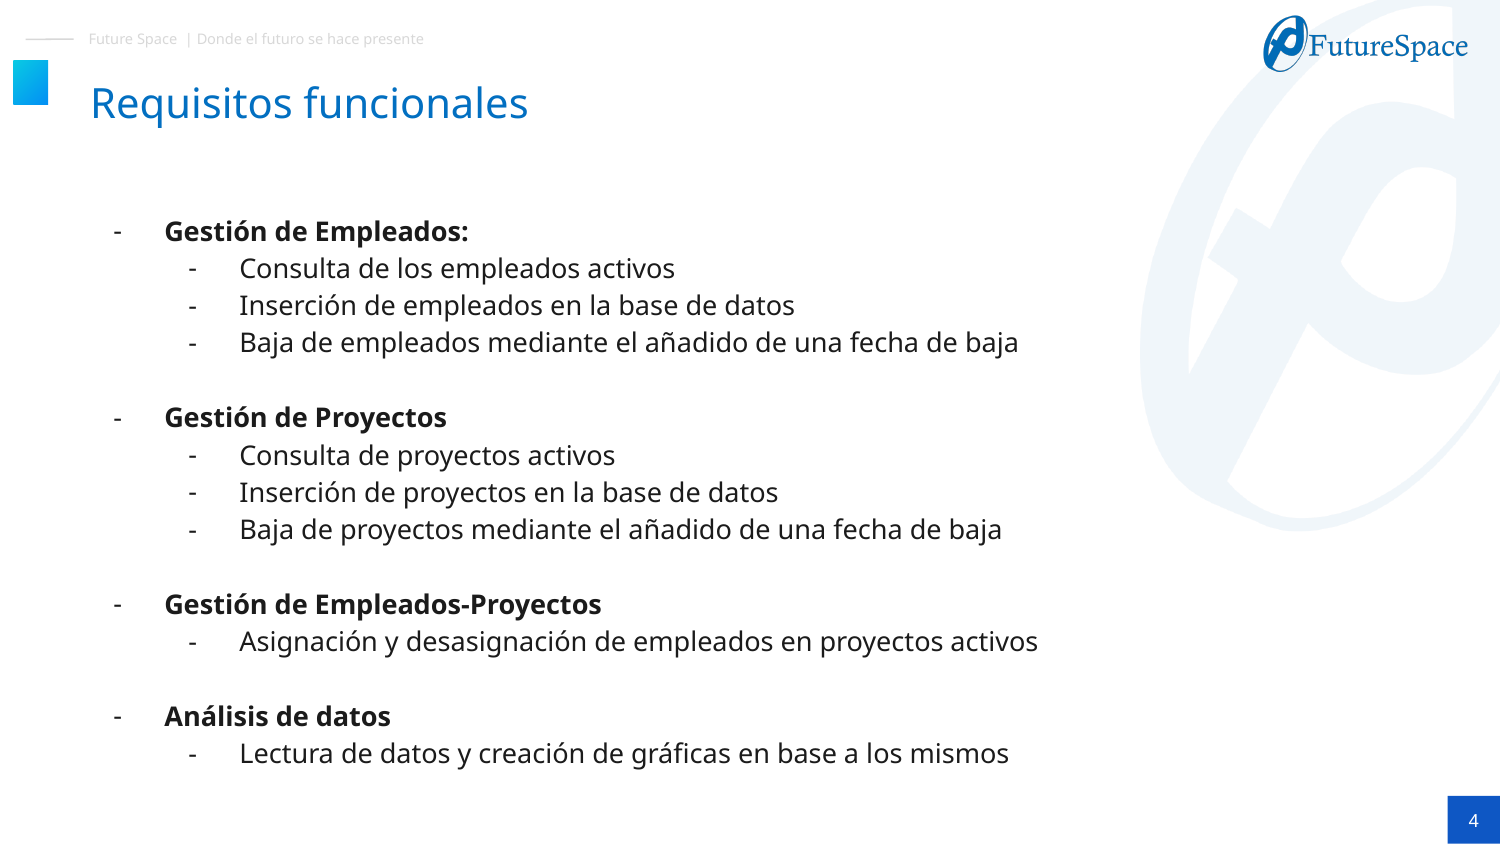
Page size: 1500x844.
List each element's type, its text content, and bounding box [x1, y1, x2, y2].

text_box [0, 54, 1171, 148]
picture [1258, 10, 1473, 78]
text_box Gestión de Empleados: Consulta de los empleados activos Inserción de empleados en la base de datos Baja de empleados mediante el añadido de una fecha de baja Gestión de Proyectos Consulta de proyectos activos Inserción de proyectos en la base de datos Baja de proyectos mediante el añadido de una fecha de baja Gestión de Empleados-Proyectos Asignación y desasignación de empleados en proyectos activos Análisis de datos Lectura de datos y creación de gráficas en base a los mismos [74, 194, 1452, 791]
